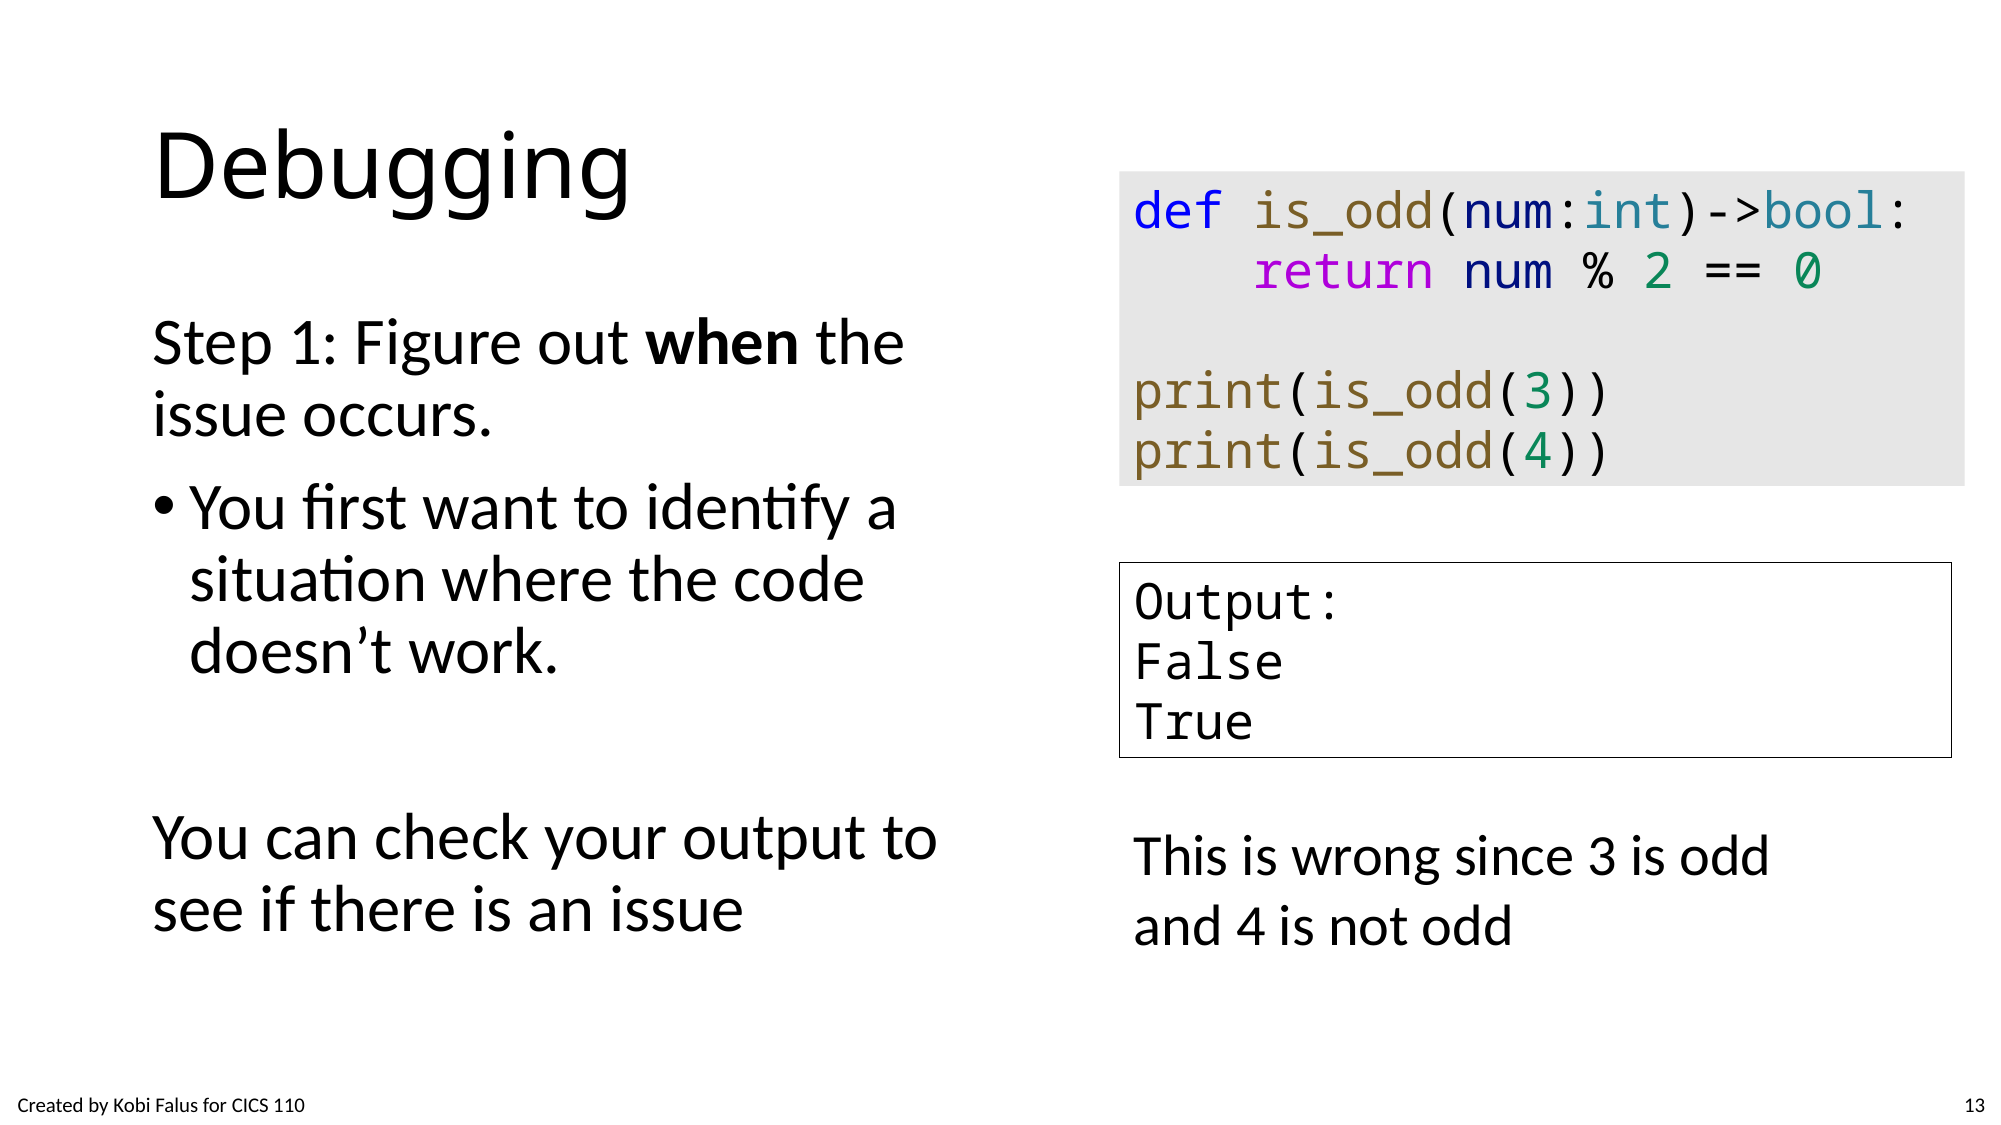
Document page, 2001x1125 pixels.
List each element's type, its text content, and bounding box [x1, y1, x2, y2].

text_box Output: False True [1119, 562, 1952, 758]
text_box This is wrong since 3 is odd and 4 is not odd [1119, 809, 1863, 965]
list Step 1: Figure out when the issue occurs. You first want to identify a situation where the code doesn’t work. You can check your output to see if there is an issue [137, 299, 1044, 1014]
title Debugging [137, 59, 1863, 278]
text_box def is_odd(num:int)->bool: return num % 2 == 0 print(is_odd(3)) print(is_odd(4)) [1119, 171, 1965, 486]
